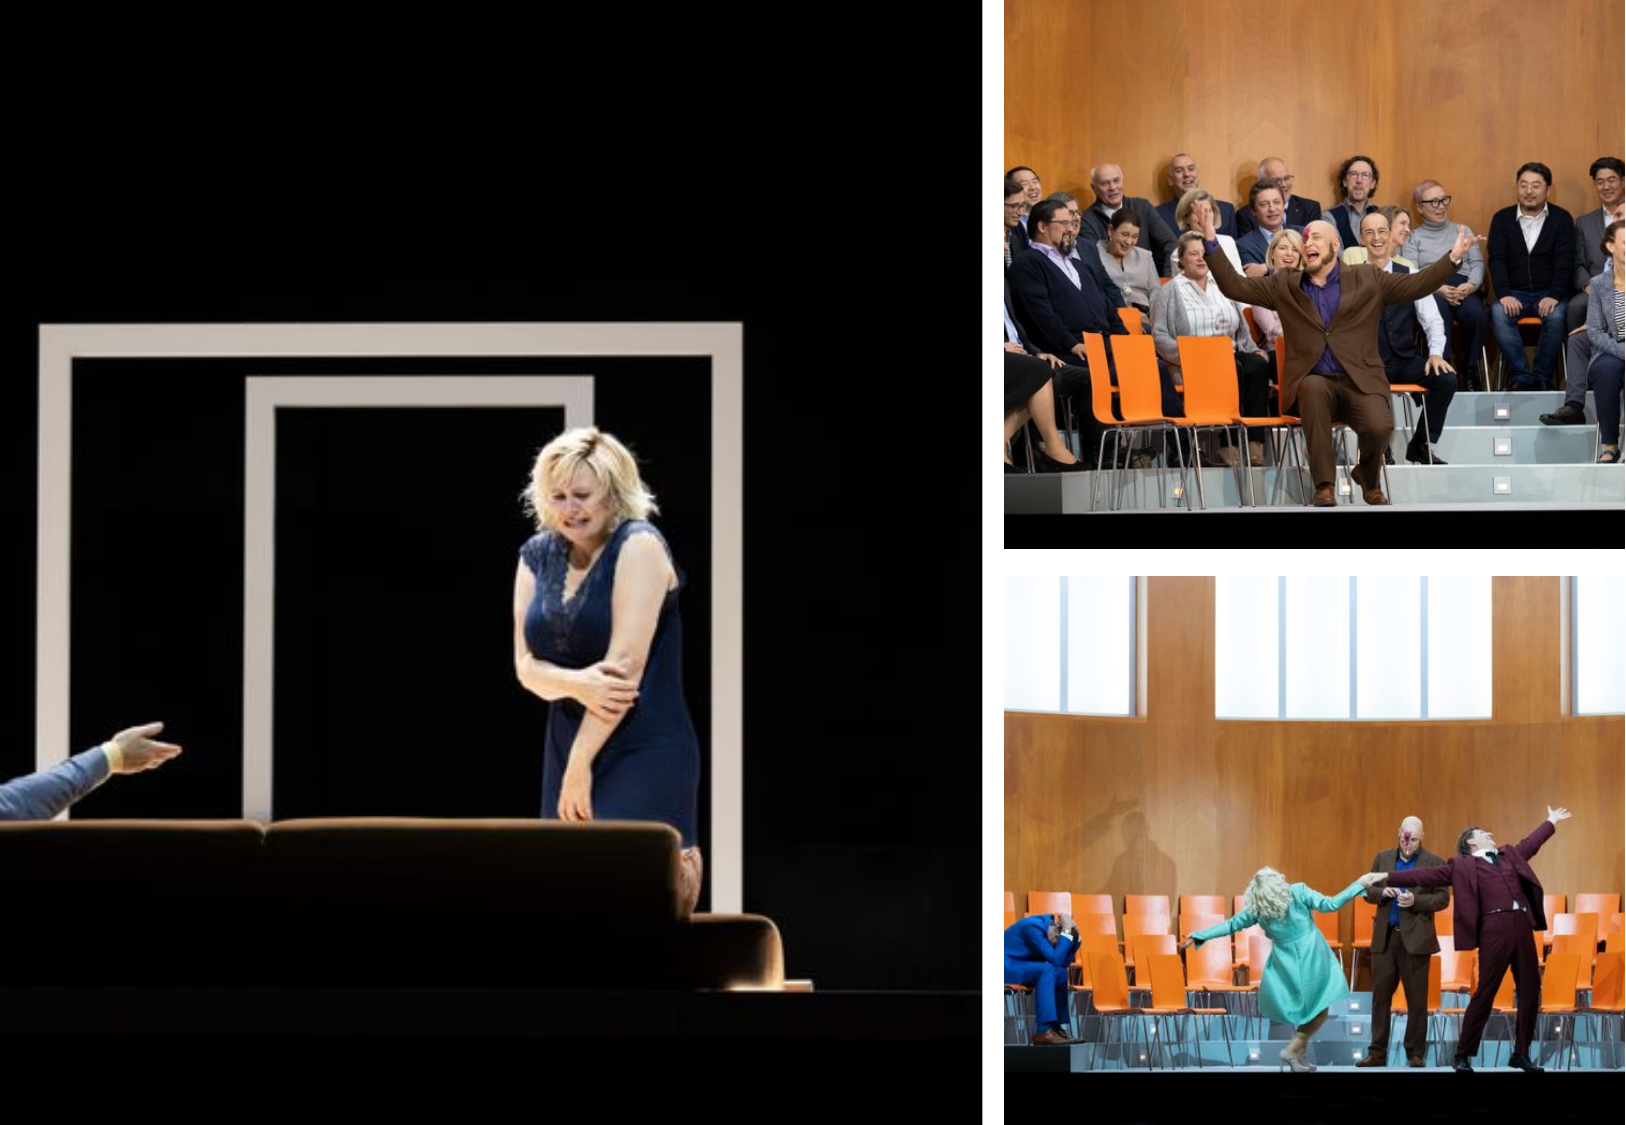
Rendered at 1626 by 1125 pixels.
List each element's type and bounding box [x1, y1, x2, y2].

picture [0, 0, 983, 1125]
picture [1004, 575, 1625, 1125]
picture [1004, 0, 1625, 549]
text_box [983, 0, 1625, 1125]
